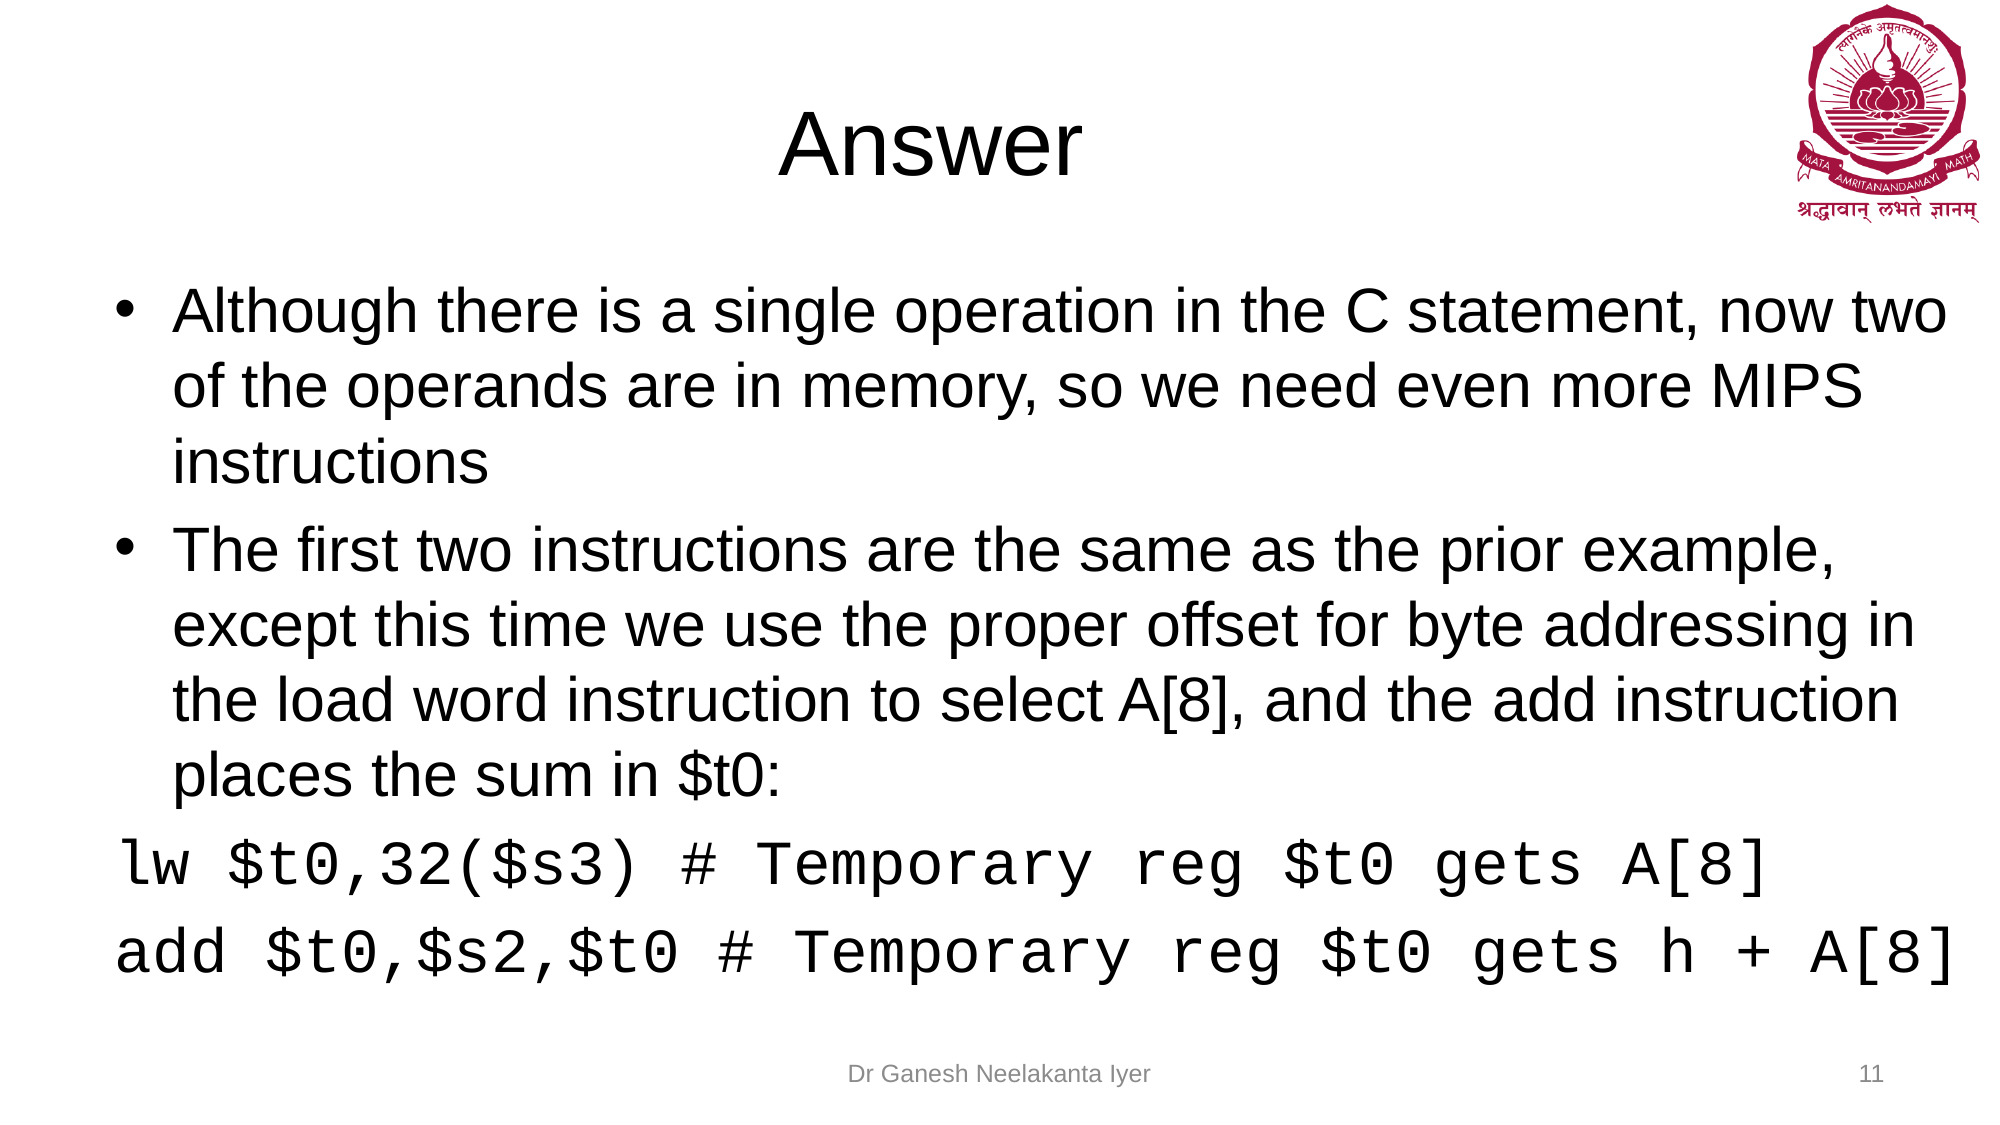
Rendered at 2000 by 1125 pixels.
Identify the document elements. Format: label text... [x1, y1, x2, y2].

slide_number 11 [1432, 1042, 1900, 1103]
list Although there is a single operation in the C statement, now two of the operands are in memory, so we need even more MIPS instructions The first two instructions are the same as the prior example, except this time we use the proper offset for byte addressing in the load word instruction to select A[8], and the add instruction places the sum in $t0: lw $t0,32($s3) # Temporary reg $t0 gets A[8] add $t0,$s2,$t0 # Temporary reg $t0 gets h + A[8] [99, 262, 2000, 1005]
footer Dr Ganesh Neelakanta Iyer [683, 1042, 1317, 1103]
title Answer [99, 45, 1763, 233]
picture [1776, 1, 2000, 225]
